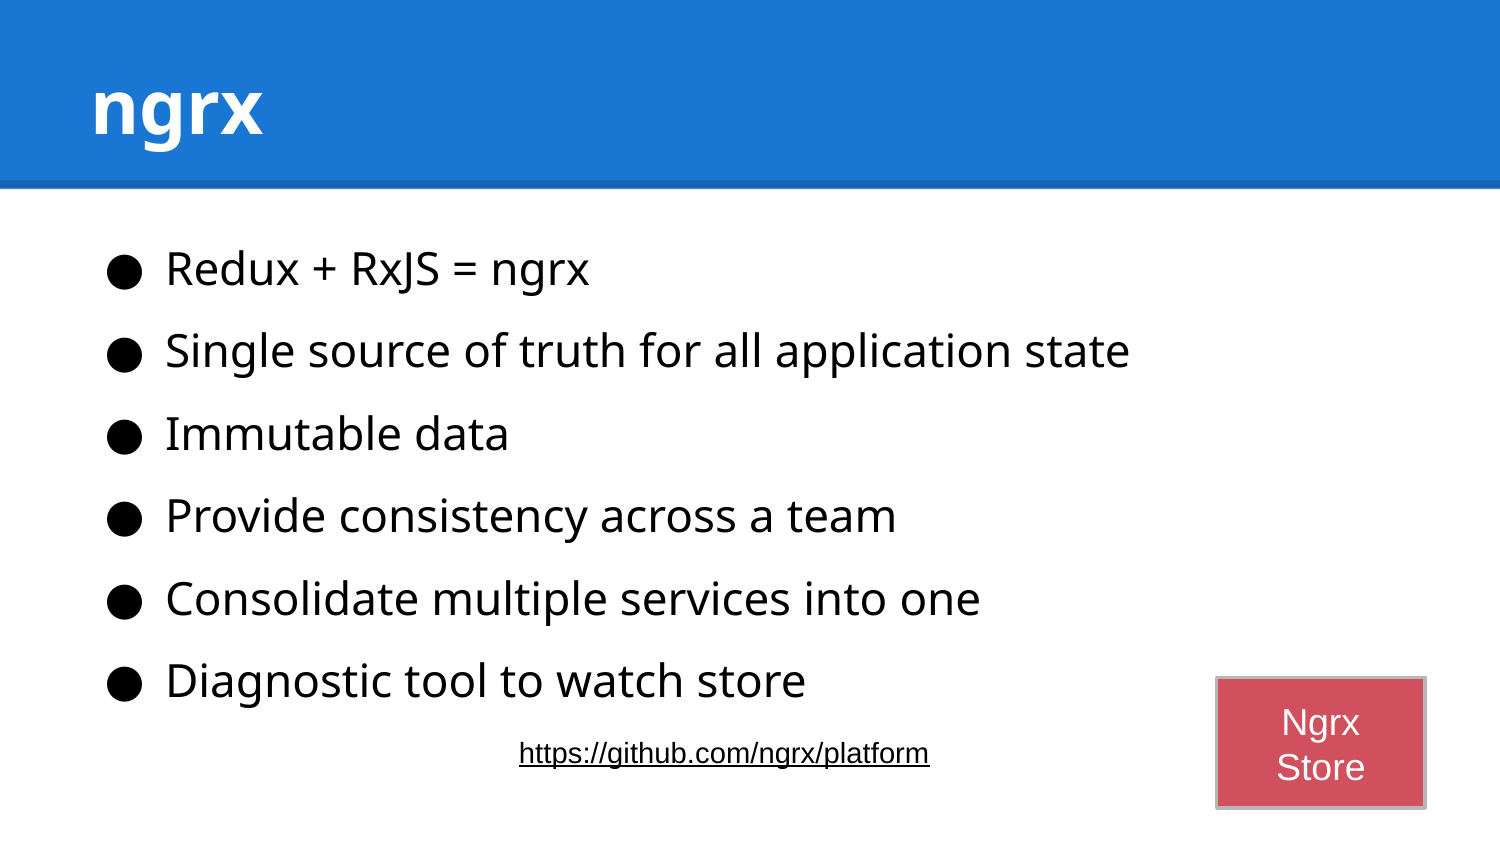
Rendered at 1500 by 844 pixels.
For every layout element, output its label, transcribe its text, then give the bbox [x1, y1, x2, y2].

list Redux + RxJS = ngrx Single source of truth for all application state Immutable data Provide consistency across a team Consolidate multiple services into one Diagnostic tool to watch store [75, 196, 1425, 808]
text_box Ngrx Store [1216, 677, 1425, 808]
title ngrx [75, 33, 1425, 175]
text_box https://github.com/ngrx/platform [503, 695, 996, 808]
